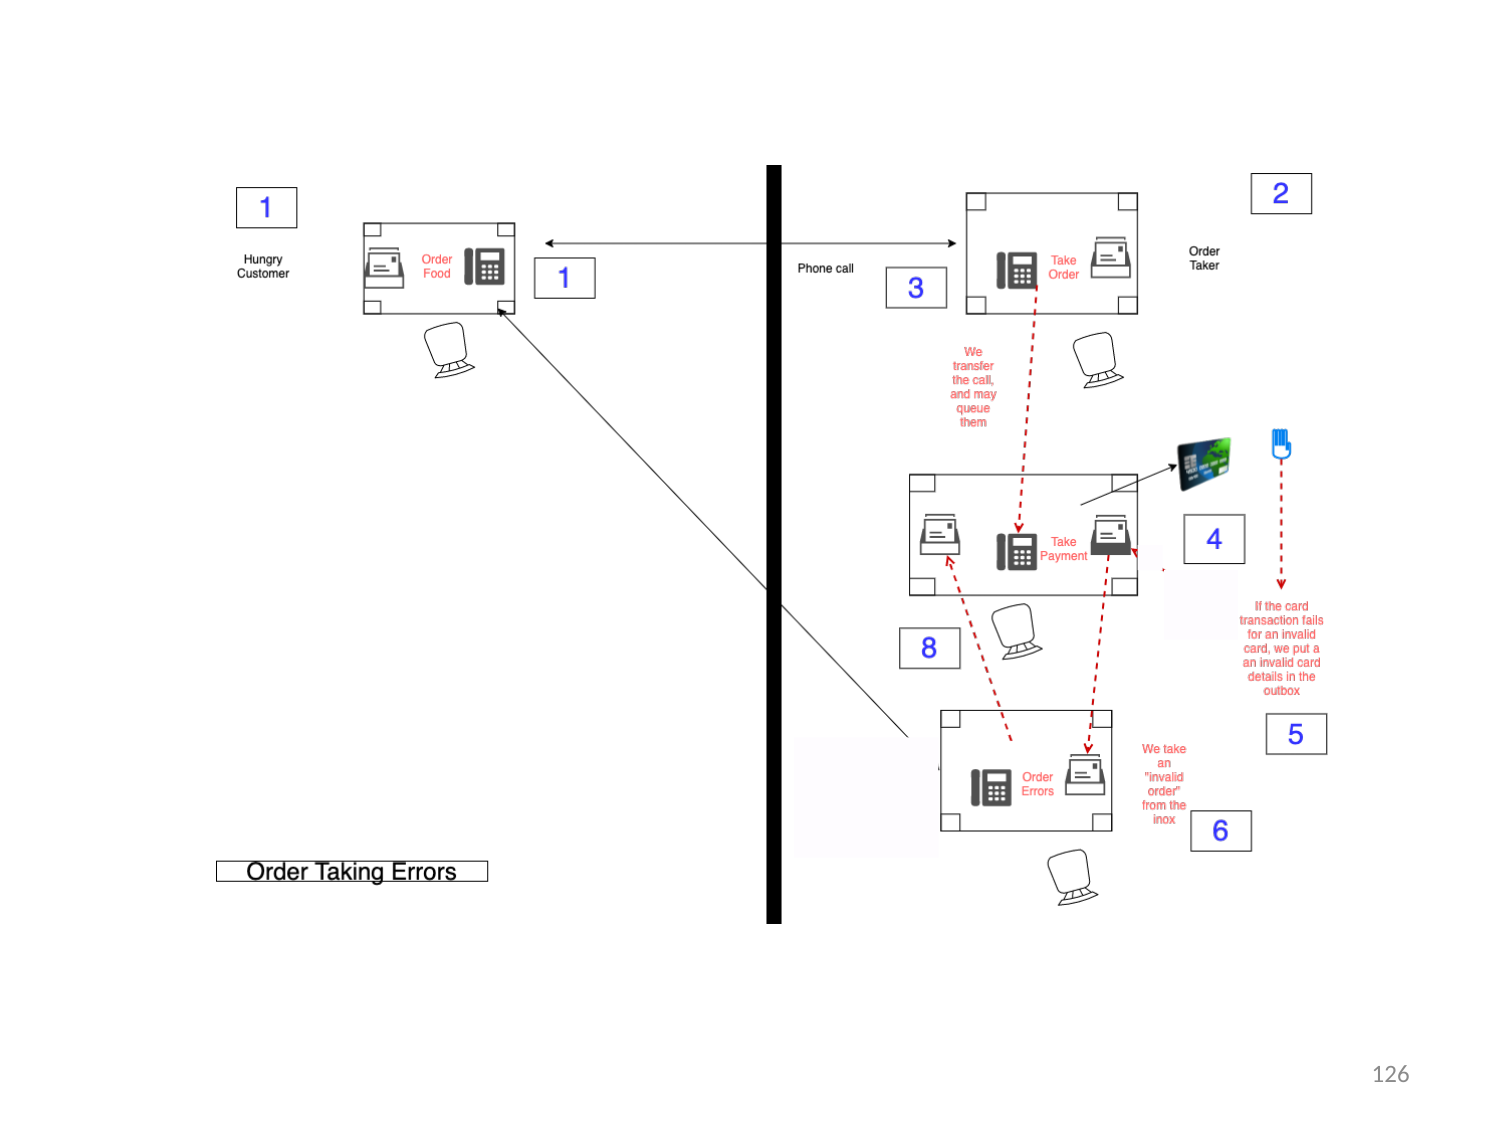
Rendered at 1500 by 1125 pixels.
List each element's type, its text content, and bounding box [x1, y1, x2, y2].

picture [216, 165, 1328, 925]
slide_number 126 [1074, 1042, 1425, 1103]
